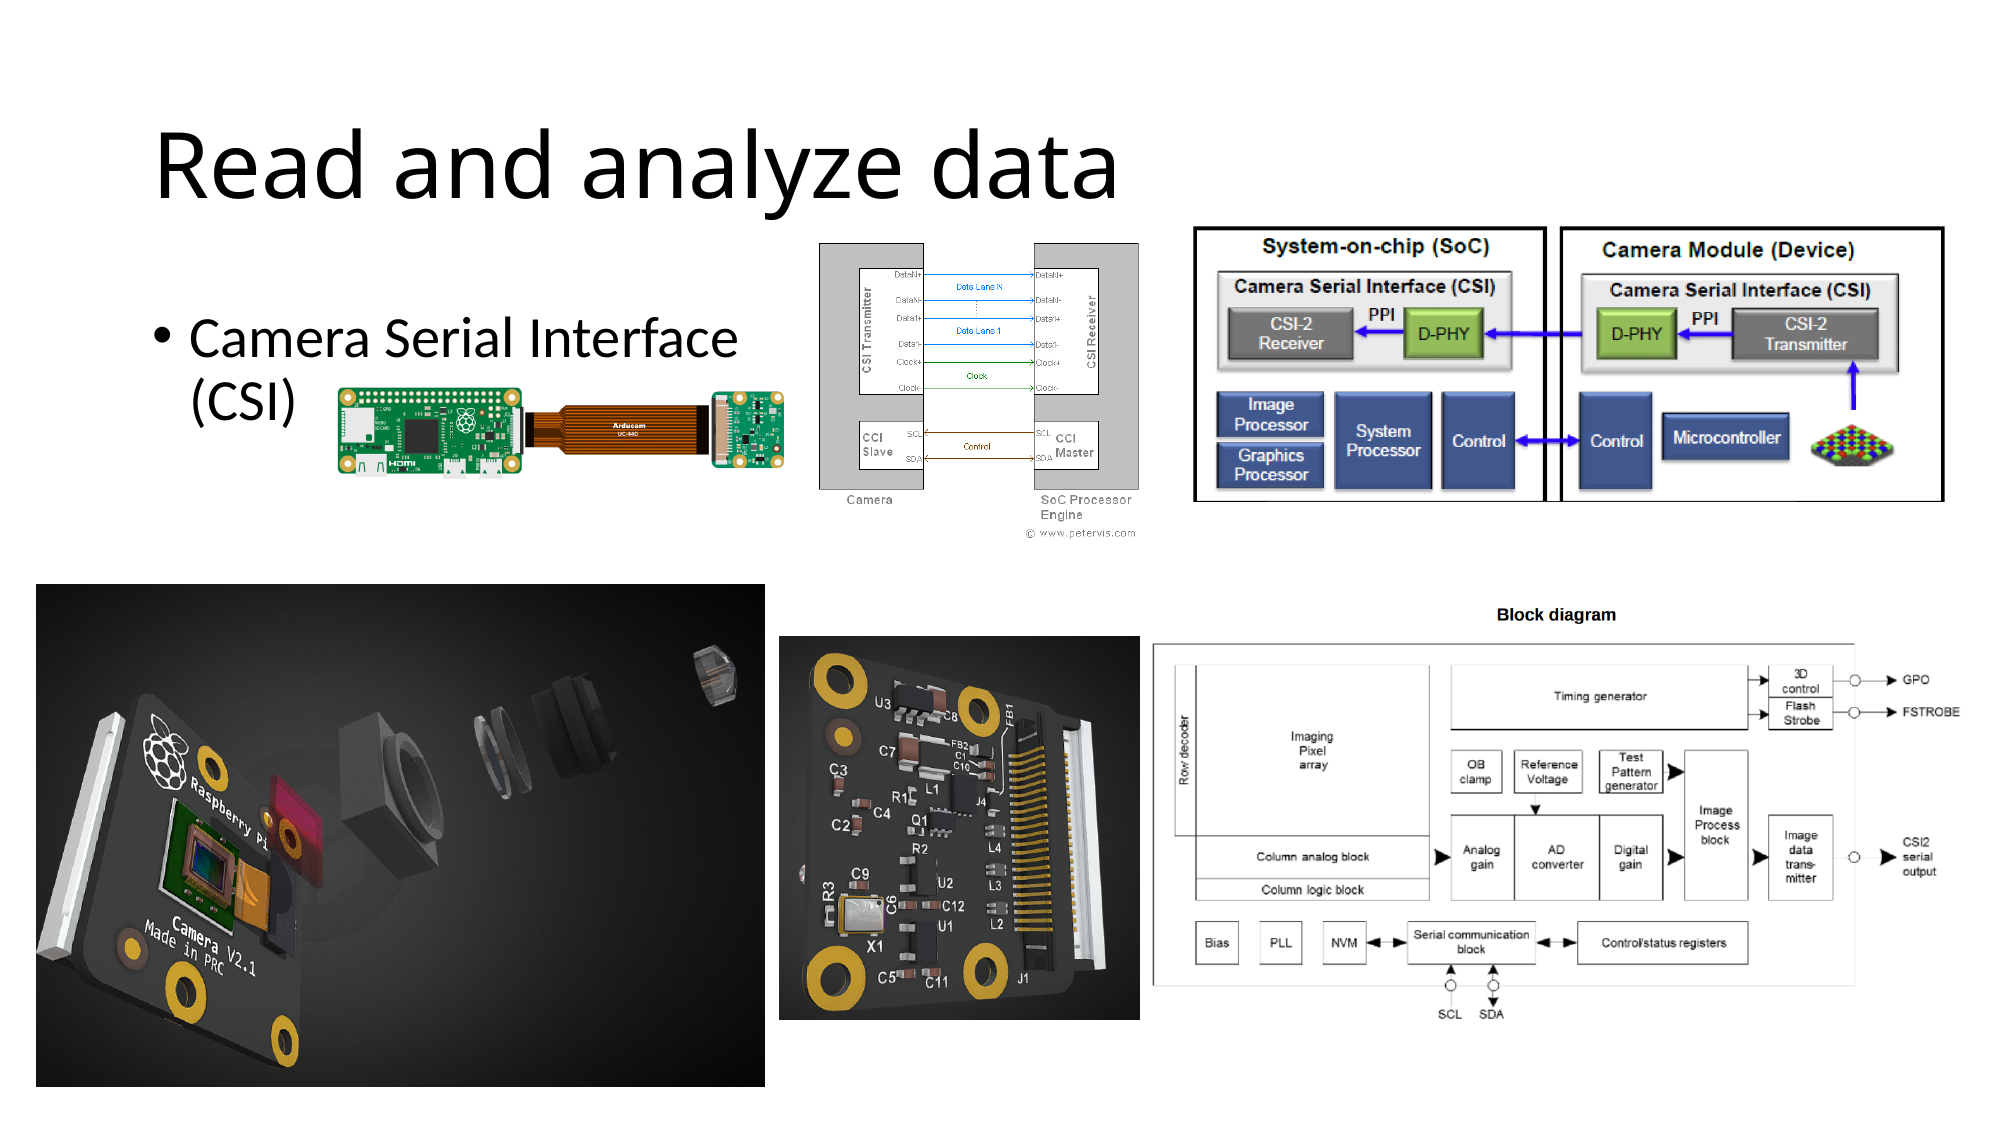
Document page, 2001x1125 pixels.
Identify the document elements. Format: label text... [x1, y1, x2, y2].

picture [330, 378, 791, 485]
picture [1191, 223, 1945, 502]
list Camera Serial Interface (CSI) [137, 299, 787, 1014]
picture [36, 584, 765, 1087]
picture [817, 241, 1139, 540]
title Read and analyze data [137, 59, 1863, 278]
picture [779, 591, 1995, 1050]
